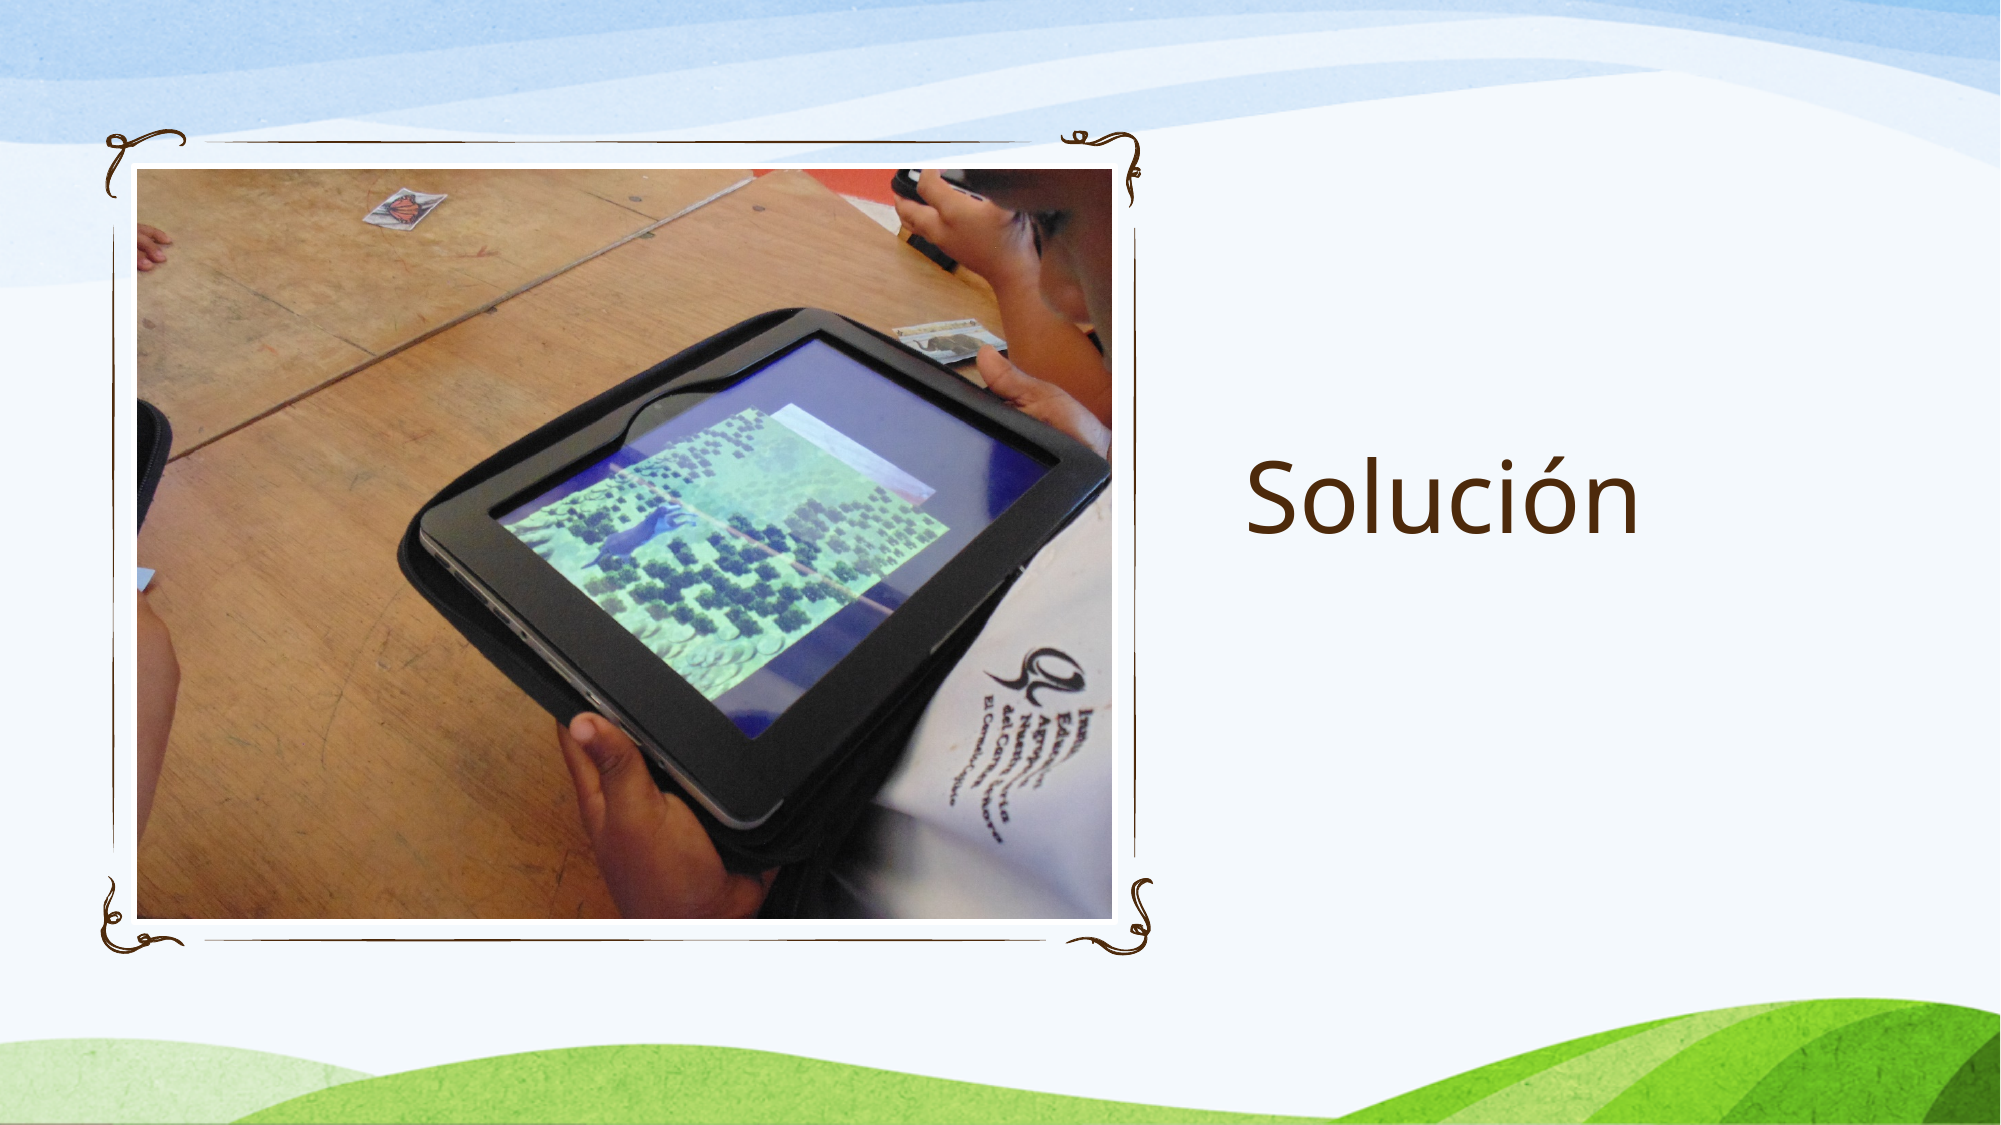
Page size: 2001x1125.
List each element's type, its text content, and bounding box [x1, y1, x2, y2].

picture [0, 0, 2001, 1125]
title Solución [1229, 218, 1860, 564]
